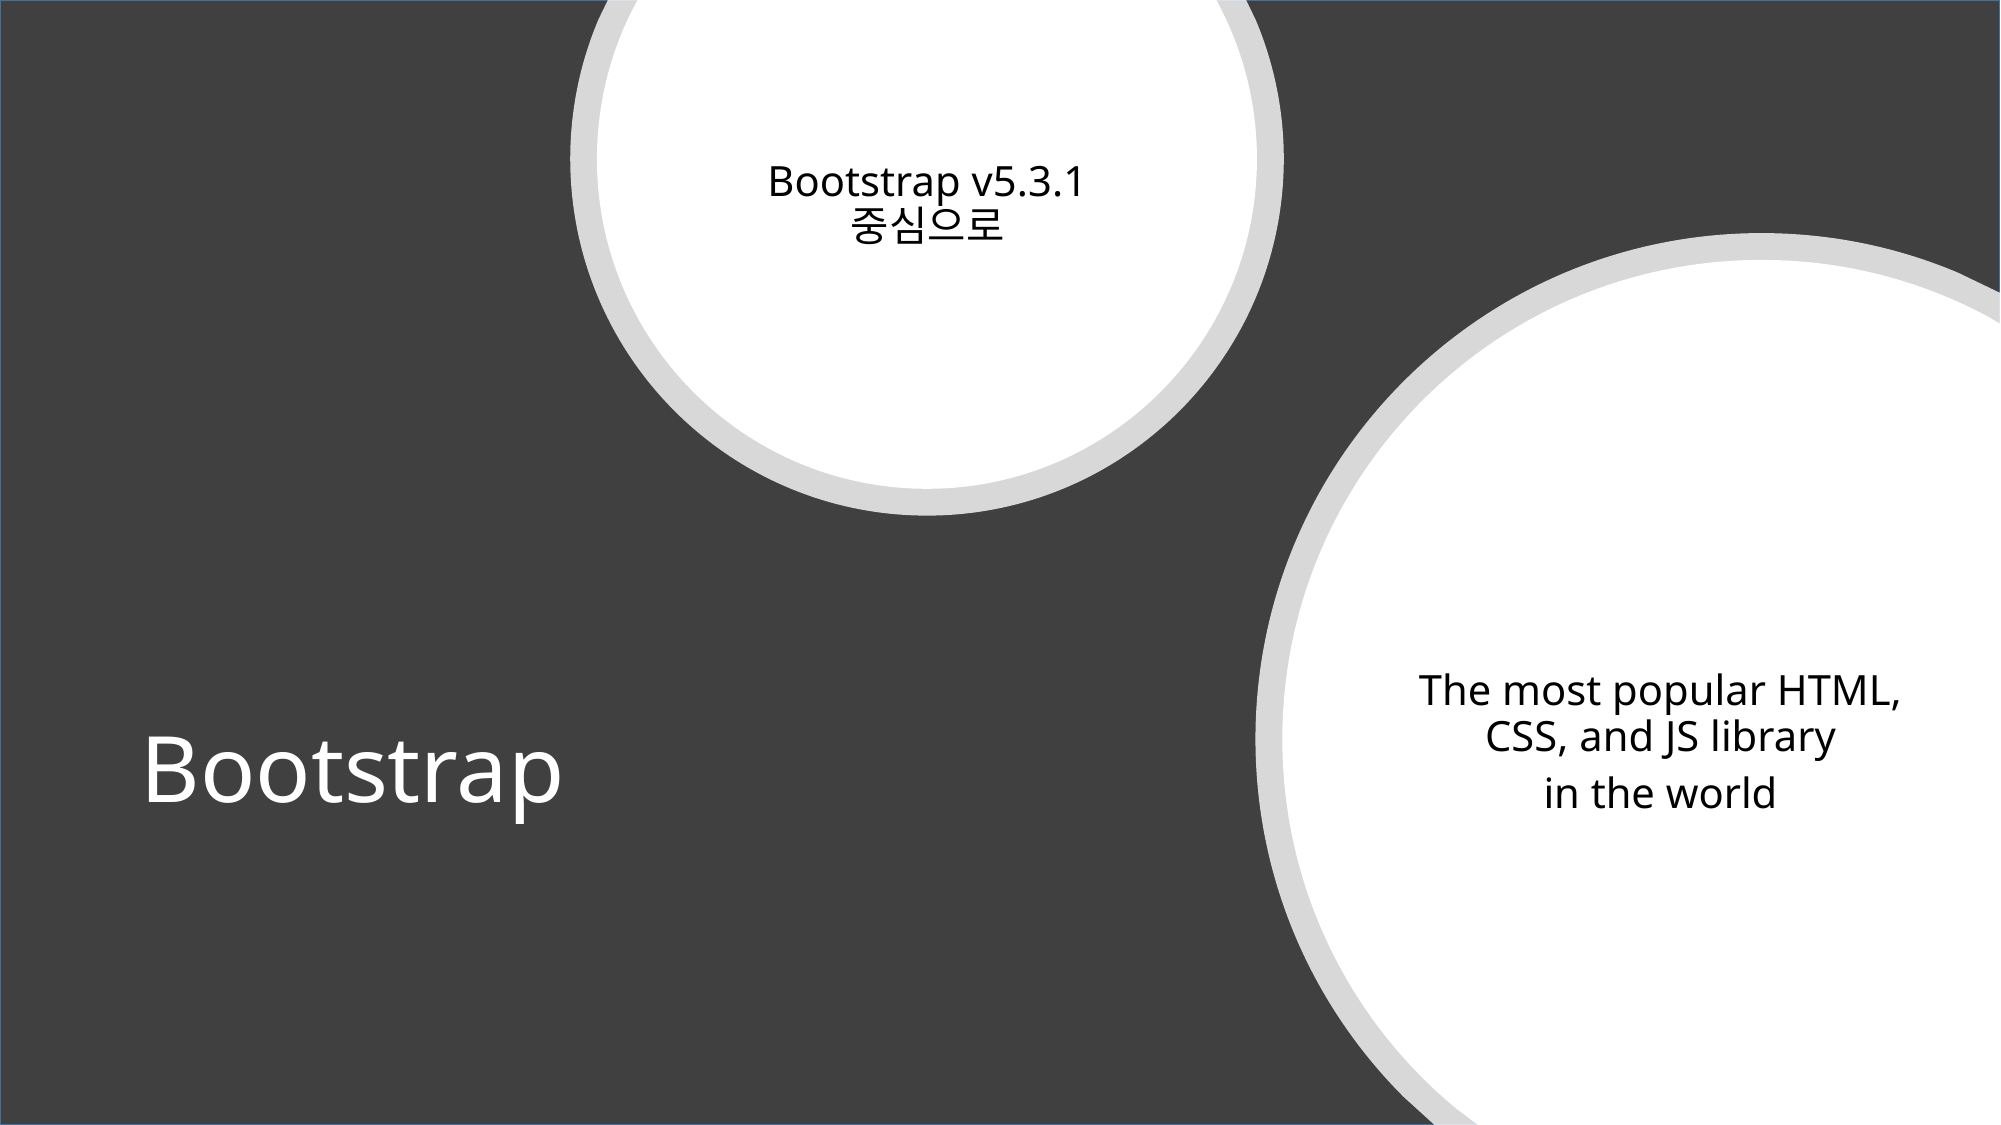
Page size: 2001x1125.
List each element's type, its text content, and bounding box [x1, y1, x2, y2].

text_box [1281, 258, 2000, 1125]
text_box [0, 0, 2000, 1125]
text_box The most popular HTML, CSS, and JS library in the world [1375, 515, 1946, 972]
title Bootstrap [125, 574, 1119, 972]
text_box [1254, 232, 2000, 1125]
text_box [569, 0, 1285, 517]
text_box [595, 0, 1258, 490]
subtitle Bootstrap v5.3.1 중심으로 [691, 58, 1164, 353]
